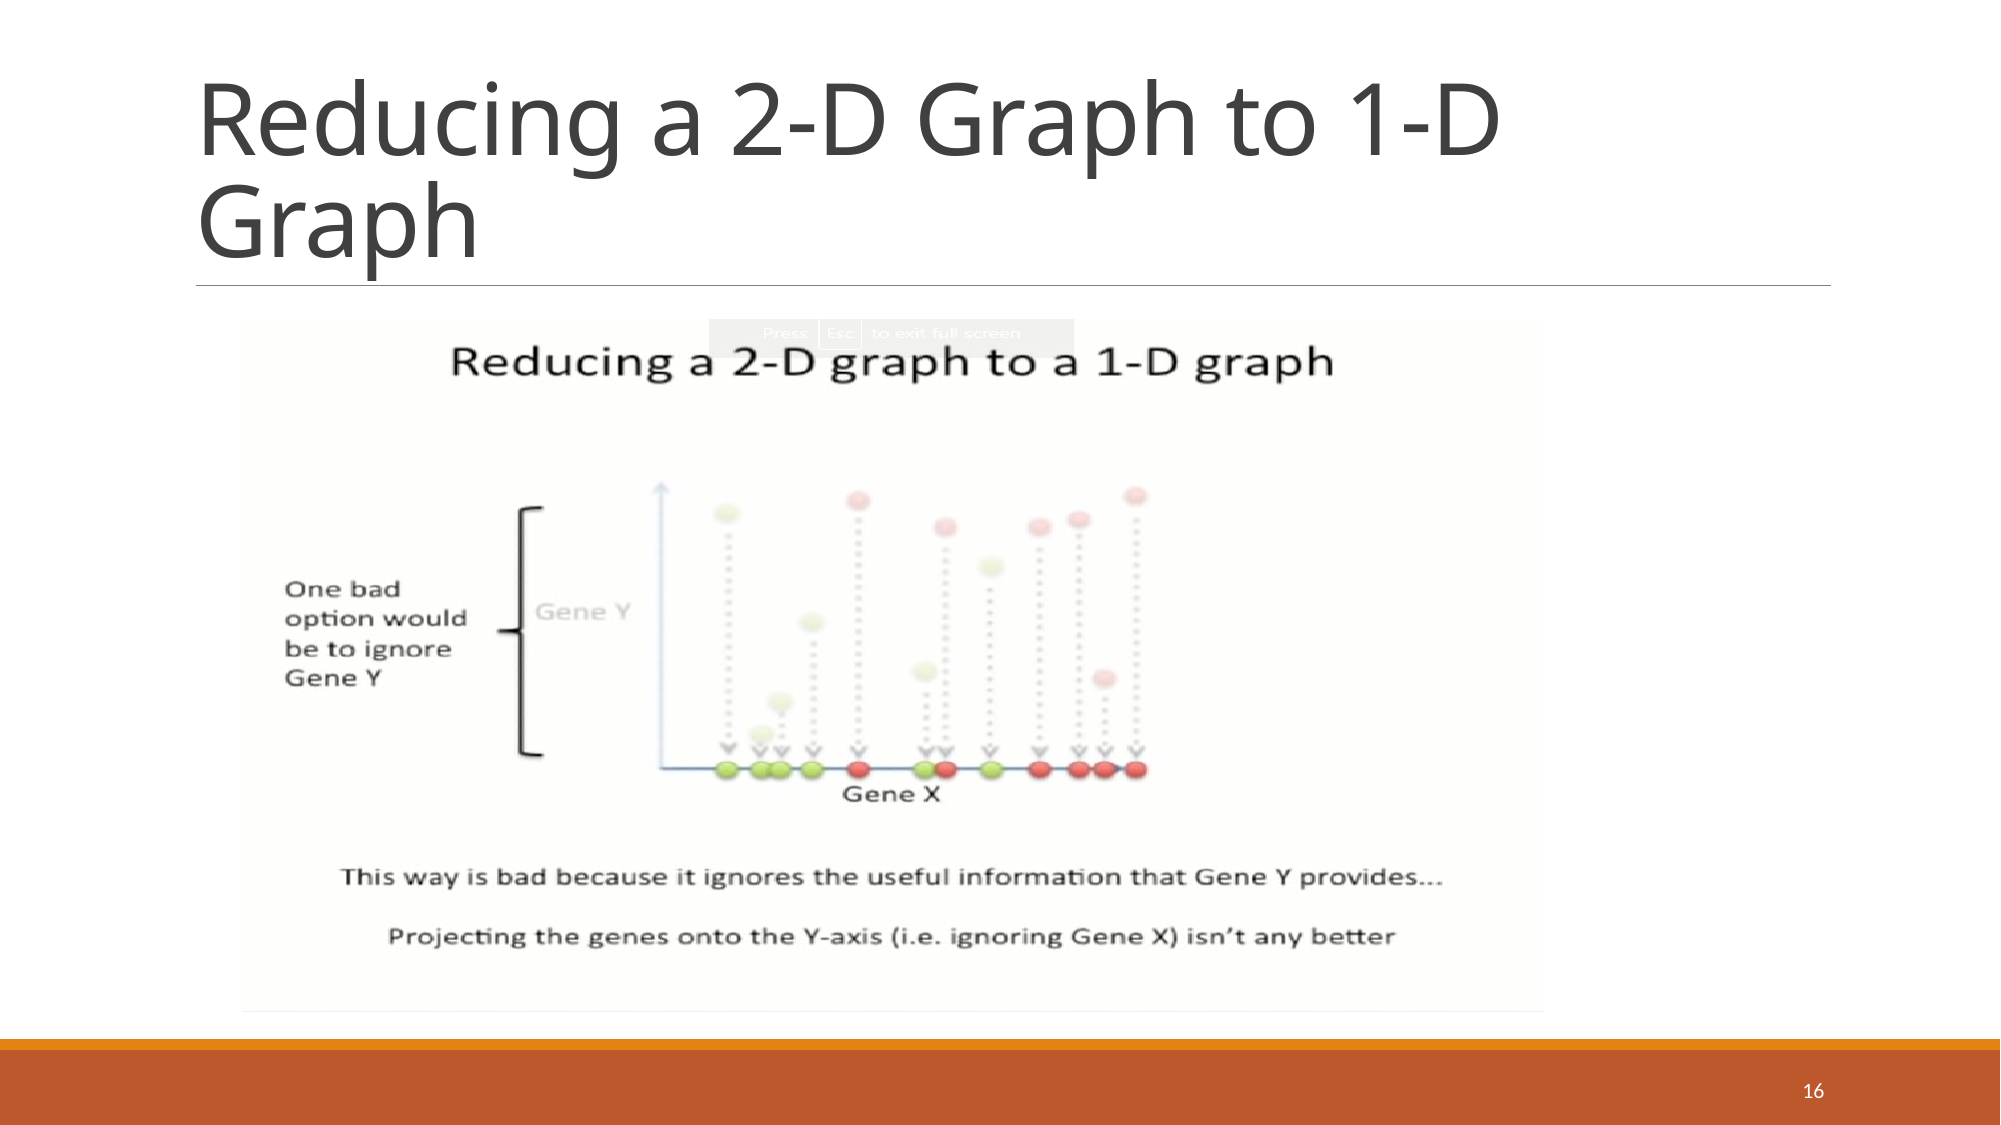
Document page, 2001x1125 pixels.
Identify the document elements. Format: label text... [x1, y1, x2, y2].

title Reducing a 2-D Graph to 1-D Graph [180, 47, 1830, 285]
slide_number 16 [1624, 1059, 1840, 1120]
picture [241, 318, 1545, 1013]
